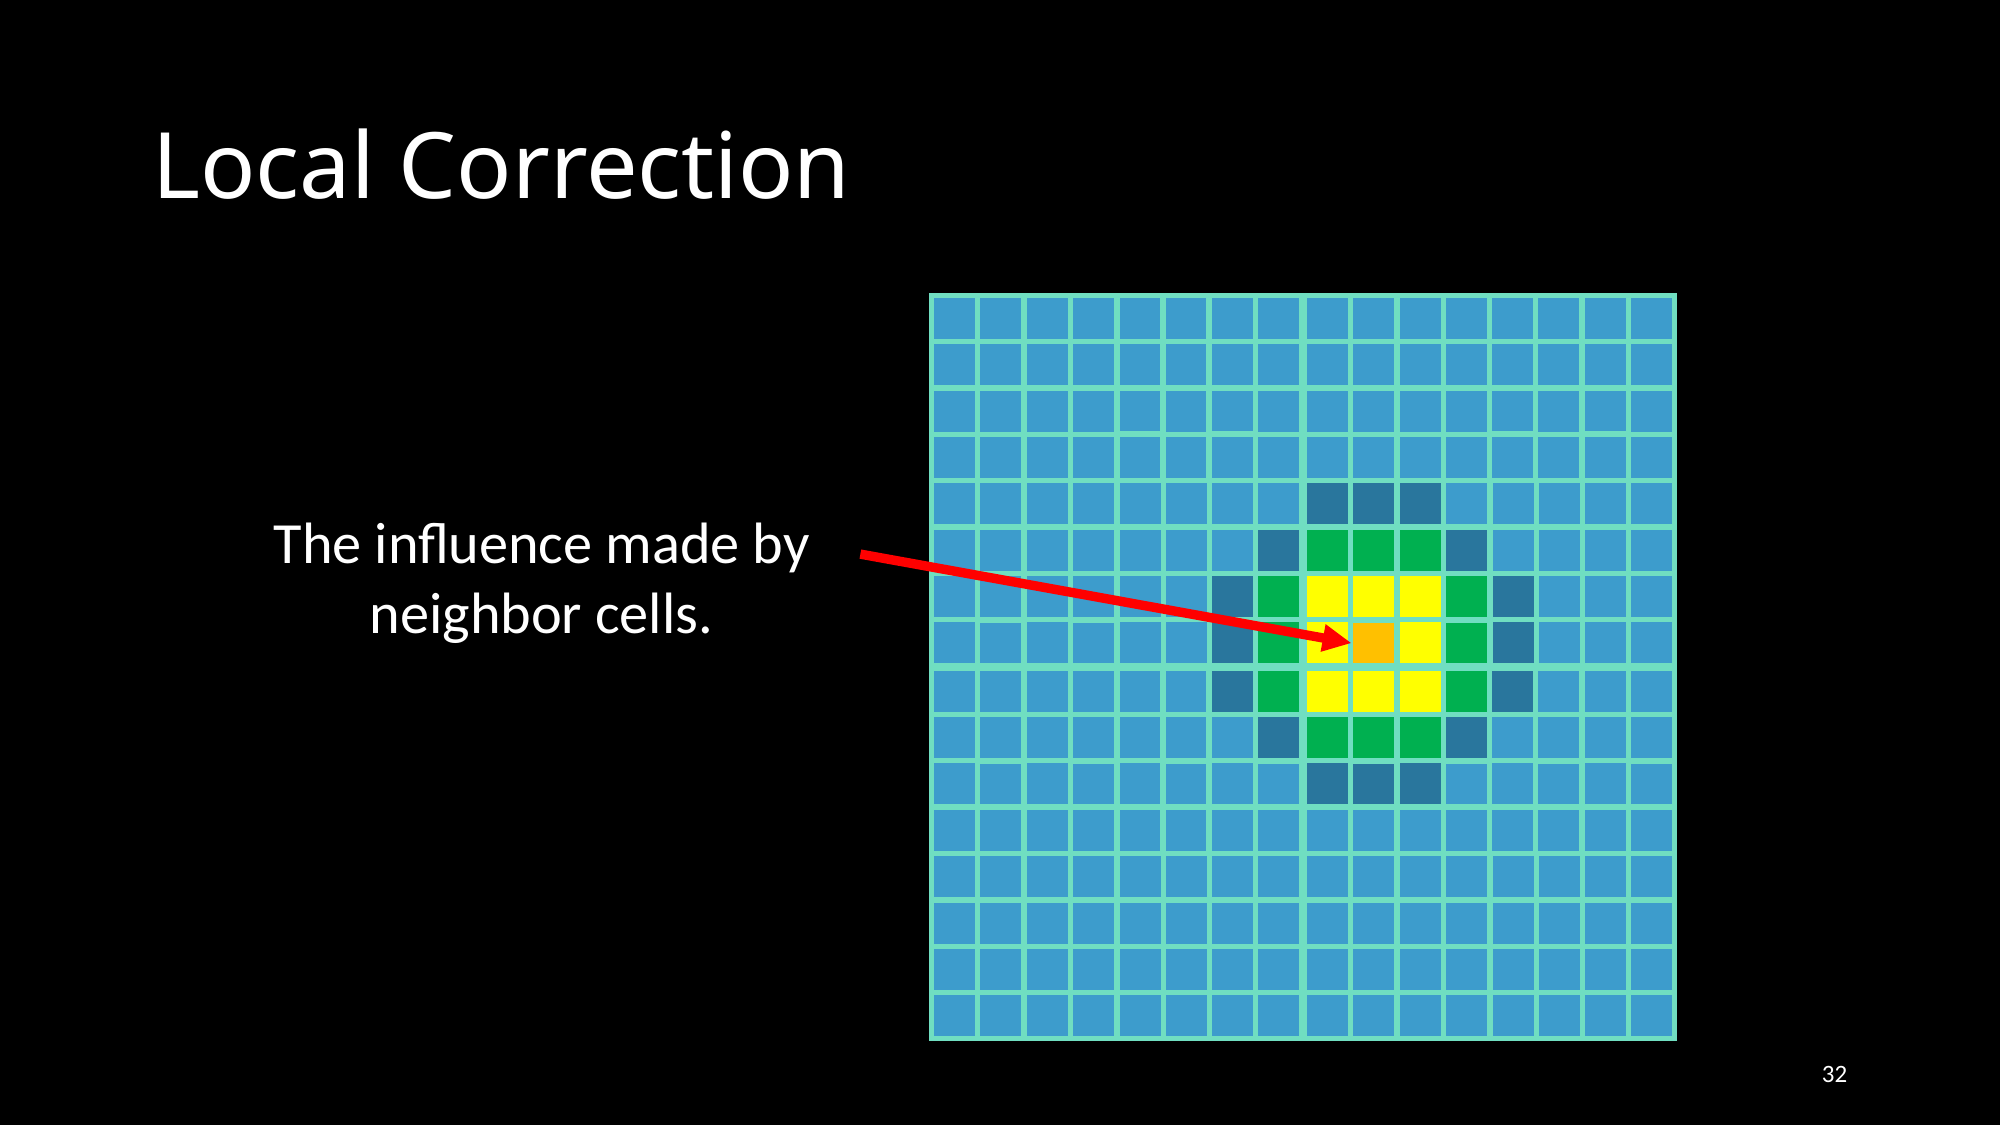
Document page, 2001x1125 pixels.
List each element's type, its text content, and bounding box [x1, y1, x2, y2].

text_box The influence made by neighbor cells. [224, 497, 859, 653]
title Local Correction [137, 59, 1863, 278]
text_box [931, 295, 1675, 1039]
slide_number 32 [1412, 1042, 1863, 1103]
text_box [860, 554, 1351, 644]
